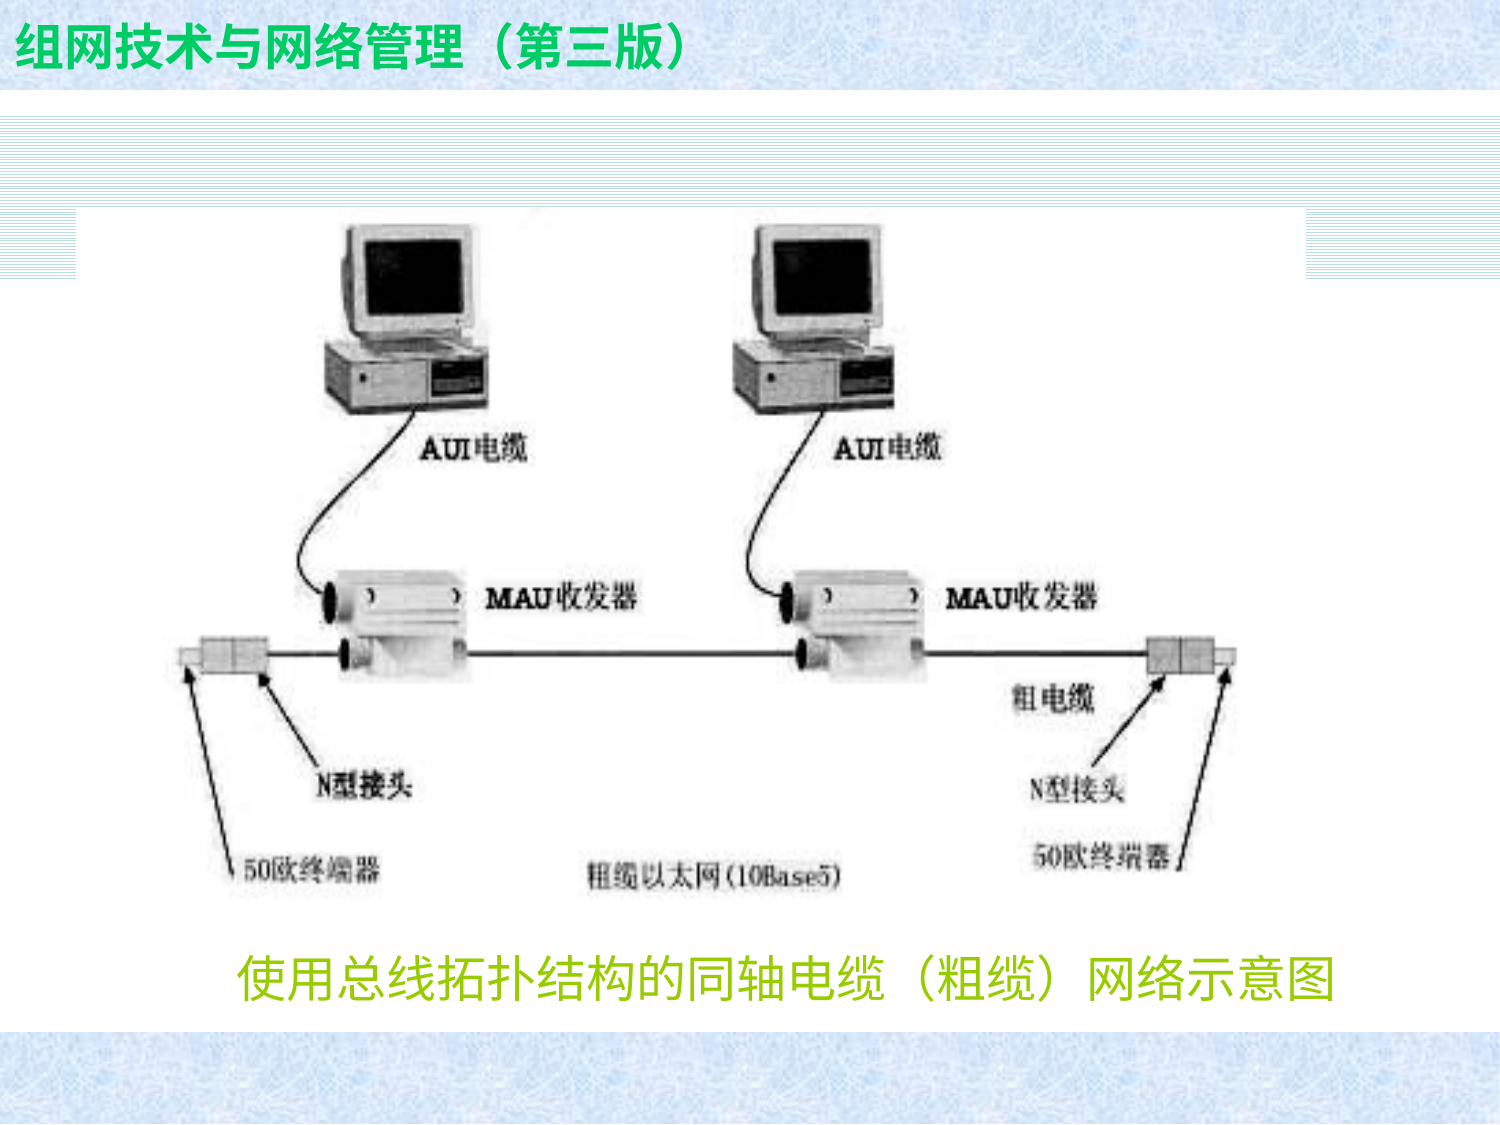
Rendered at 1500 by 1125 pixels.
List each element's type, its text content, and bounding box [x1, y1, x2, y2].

picture [0, 1032, 1500, 1124]
picture [0, 0, 1500, 90]
text_box 使用总线拓扑结构的同轴电缆（粗缆）网络示意图 [221, 940, 1352, 1016]
picture [76, 207, 1306, 941]
